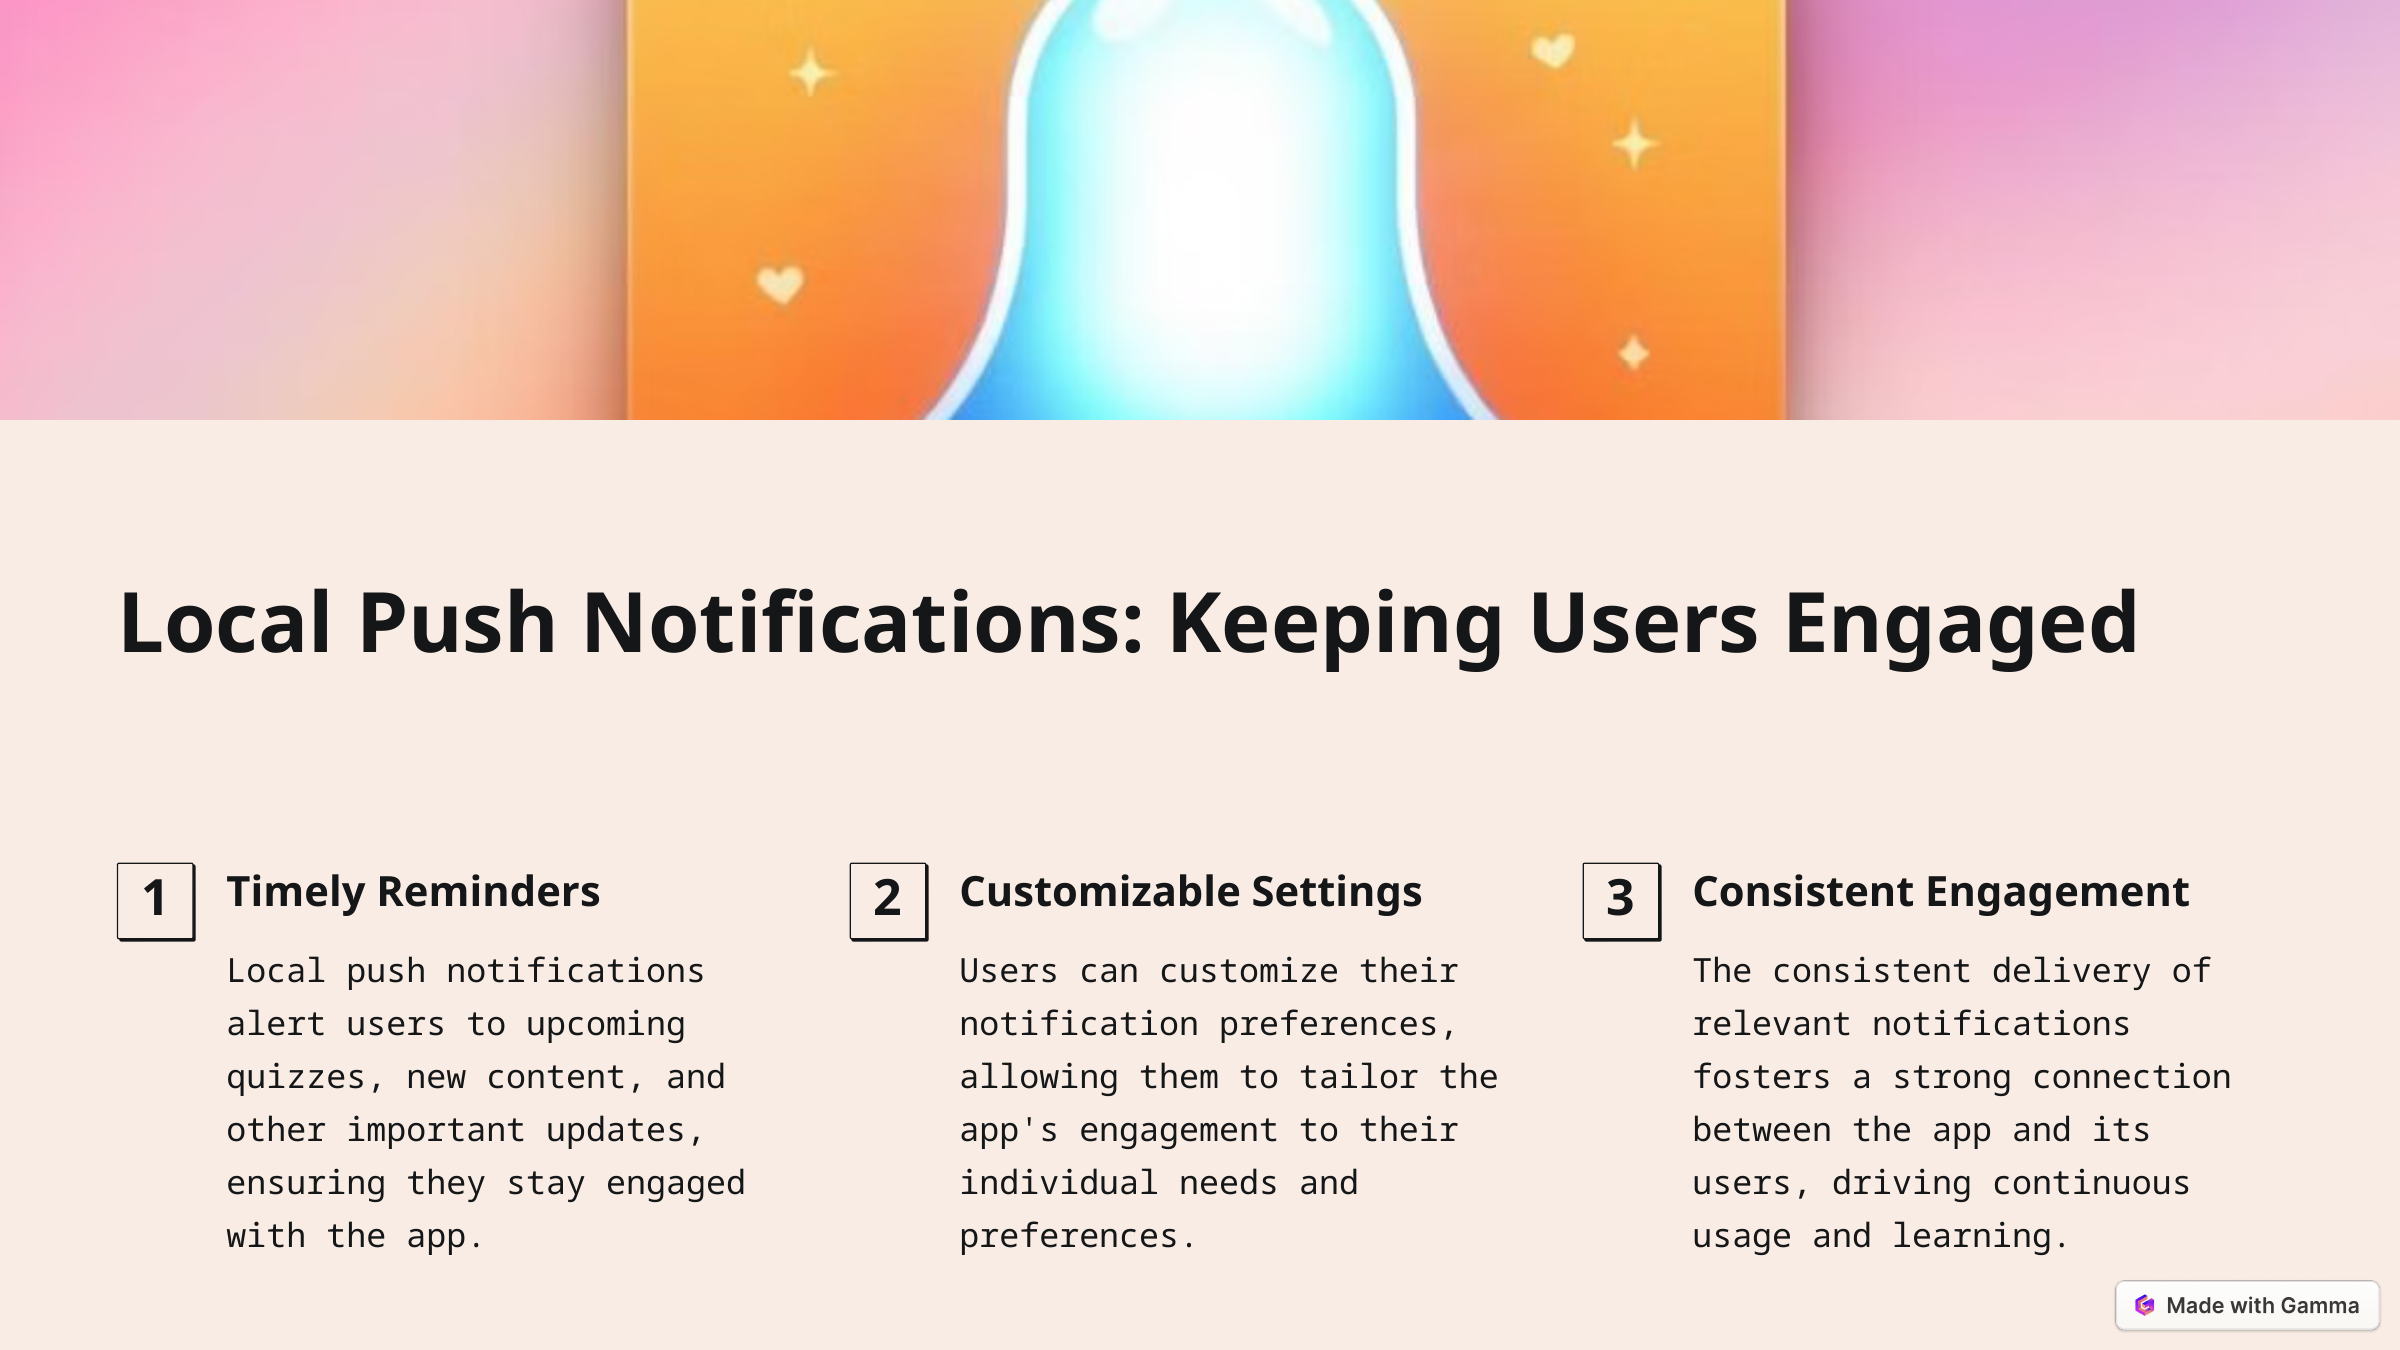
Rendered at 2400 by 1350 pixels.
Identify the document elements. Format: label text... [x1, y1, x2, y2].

text_box Timely Reminders [226, 863, 647, 916]
text_box Local push notifications alert users to upcoming quizzes, new content, and other important updates, ensuring they stay engaged with the app. [226, 935, 817, 1205]
text_box Users can customize their notification preferences, allowing them to tailor the app's engagement to their individual needs and preferences. [959, 935, 1550, 1205]
text_box Customizable Settings [959, 863, 1472, 916]
text_box [1583, 863, 1659, 939]
text_box Consistent Engagement [1692, 863, 2242, 916]
text_box 2 [872, 875, 904, 927]
picture [2106, 1271, 2389, 1339]
text_box [117, 863, 194, 939]
text_box 3 [1605, 875, 1637, 927]
picture [0, 0, 2400, 420]
text_box 1 [144, 875, 166, 927]
text_box Local Push Notifications: Keeping Users Engaged [117, 565, 2283, 776]
text_box [850, 863, 926, 939]
text_box The consistent delivery of relevant notifications fosters a strong connection between the app and its users, driving continuous usage and learning. [1692, 935, 2283, 1205]
